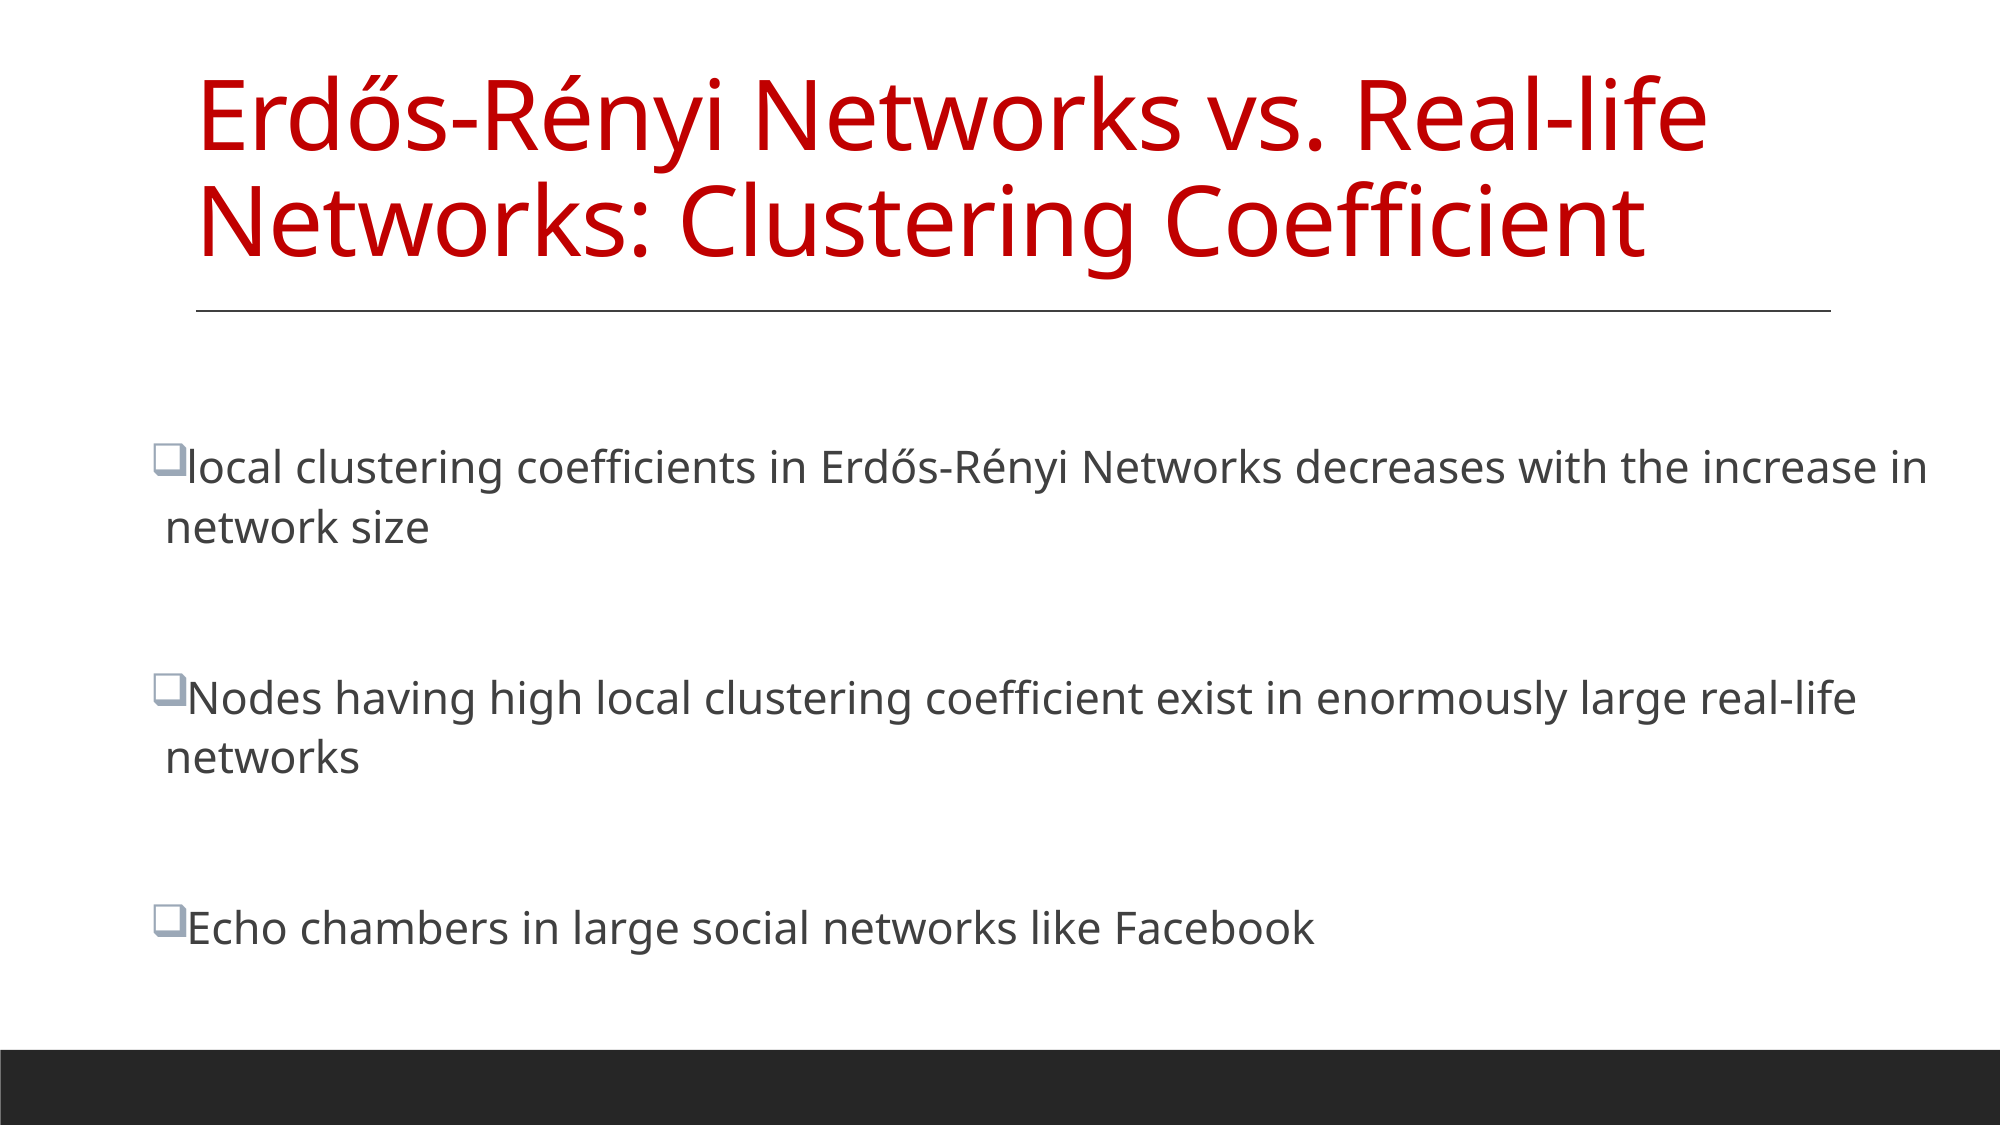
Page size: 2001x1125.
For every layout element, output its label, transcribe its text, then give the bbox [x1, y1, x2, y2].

list local clustering coefficients in Erdős-Rényi Networks decreases with the increase in network size Nodes having high local clustering coefficient exist in enormously large real-life networks Echo chambers in large social networks like Facebook [150, 345, 1977, 963]
title Erdős-Rényi Networks vs. Real-life Networks: Clustering Coefficient [180, 47, 1830, 285]
